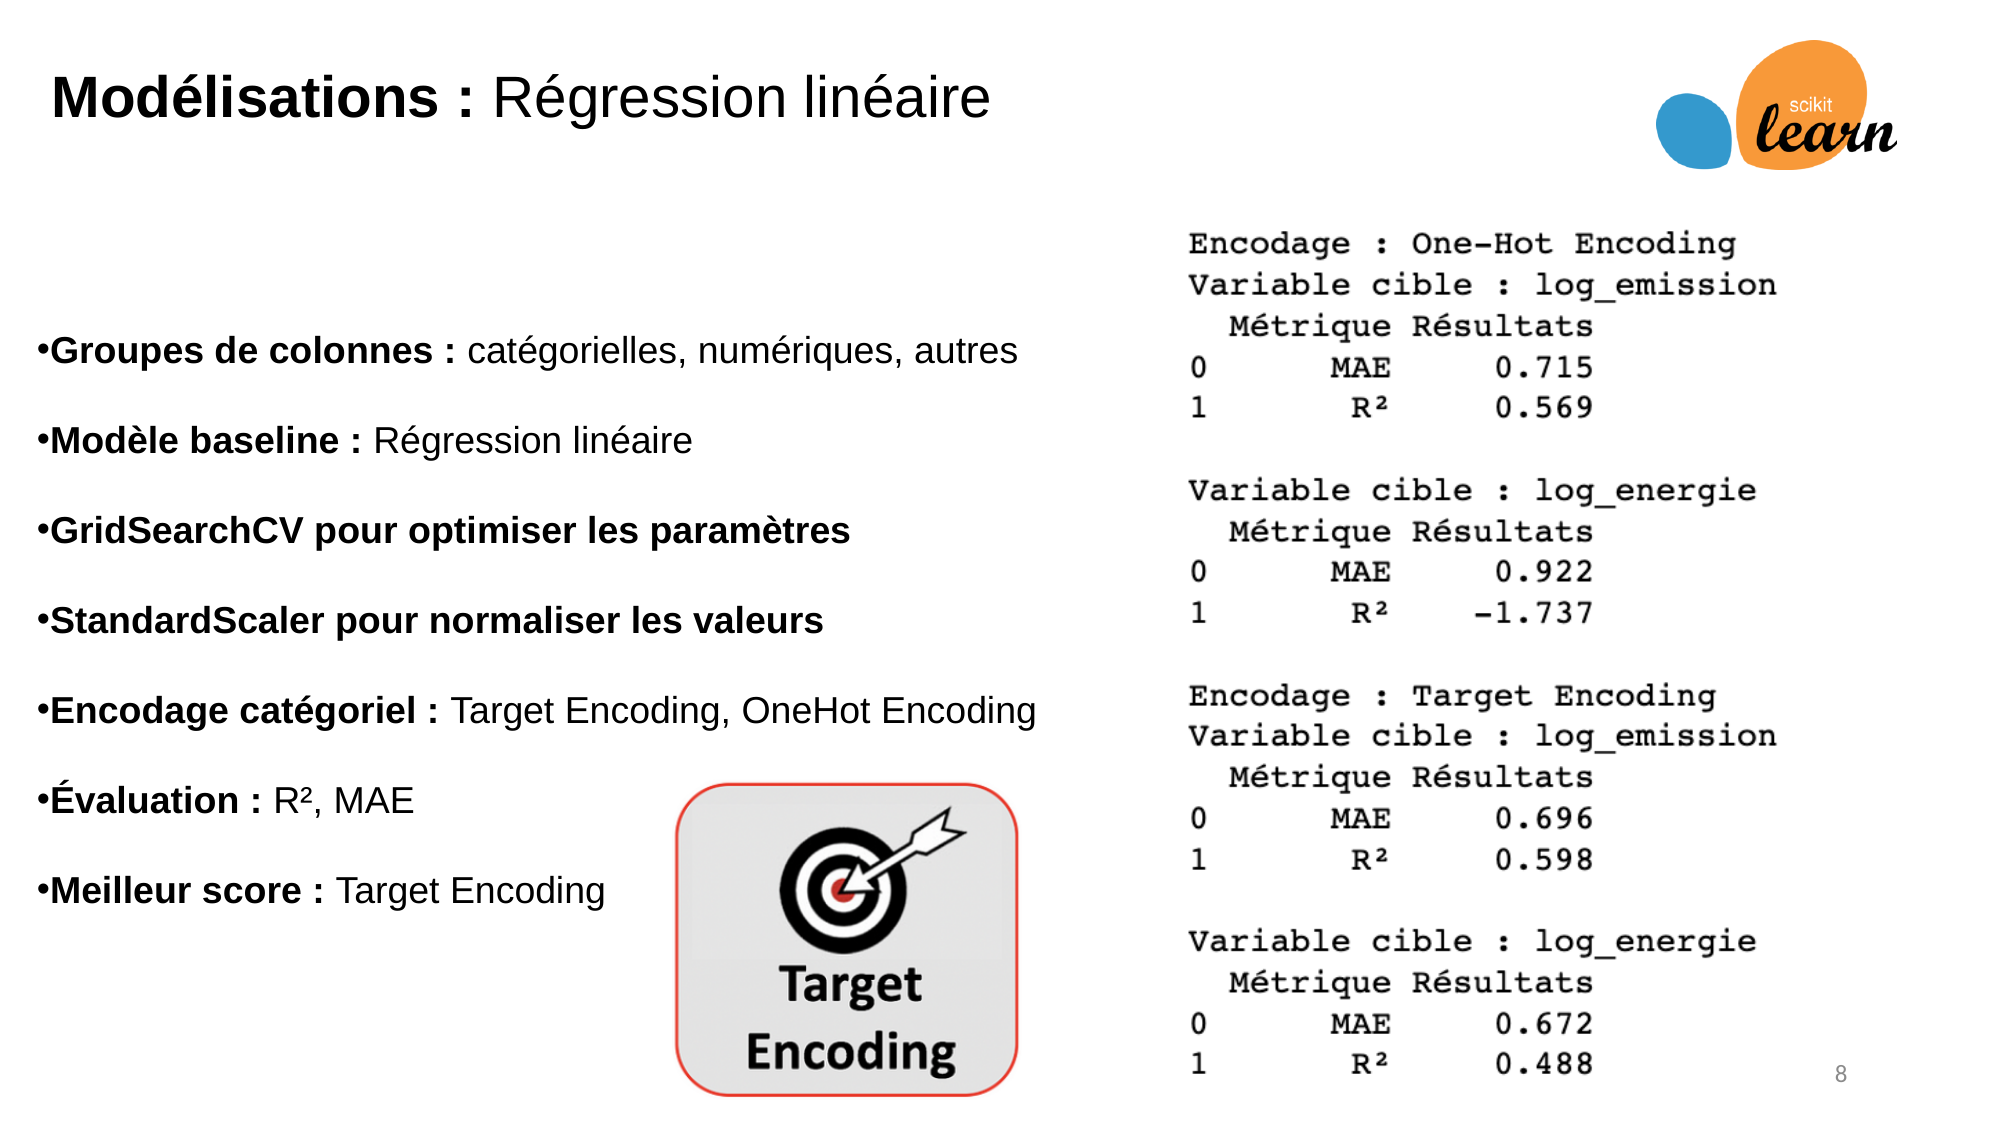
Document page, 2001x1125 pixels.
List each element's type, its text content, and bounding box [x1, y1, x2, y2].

slide_number 8 [1802, 1042, 1863, 1103]
picture [1139, 219, 1802, 1125]
text_box Modélisations : Régression linéaire [37, 51, 1732, 207]
text_box Groupes de colonnes : catégorielles, numériques, autres Modèle baseline : Régression linéaire GridSearchCV pour optimiser les paramètres StandardScaler pour normaliser les valeurs Encodage catégoriel : Target Encoding, OneHot Encoding Évaluation : R², MAE Meilleur score : Target Encoding [22, 318, 1139, 918]
picture [1656, 40, 1897, 170]
picture [665, 760, 1056, 1125]
